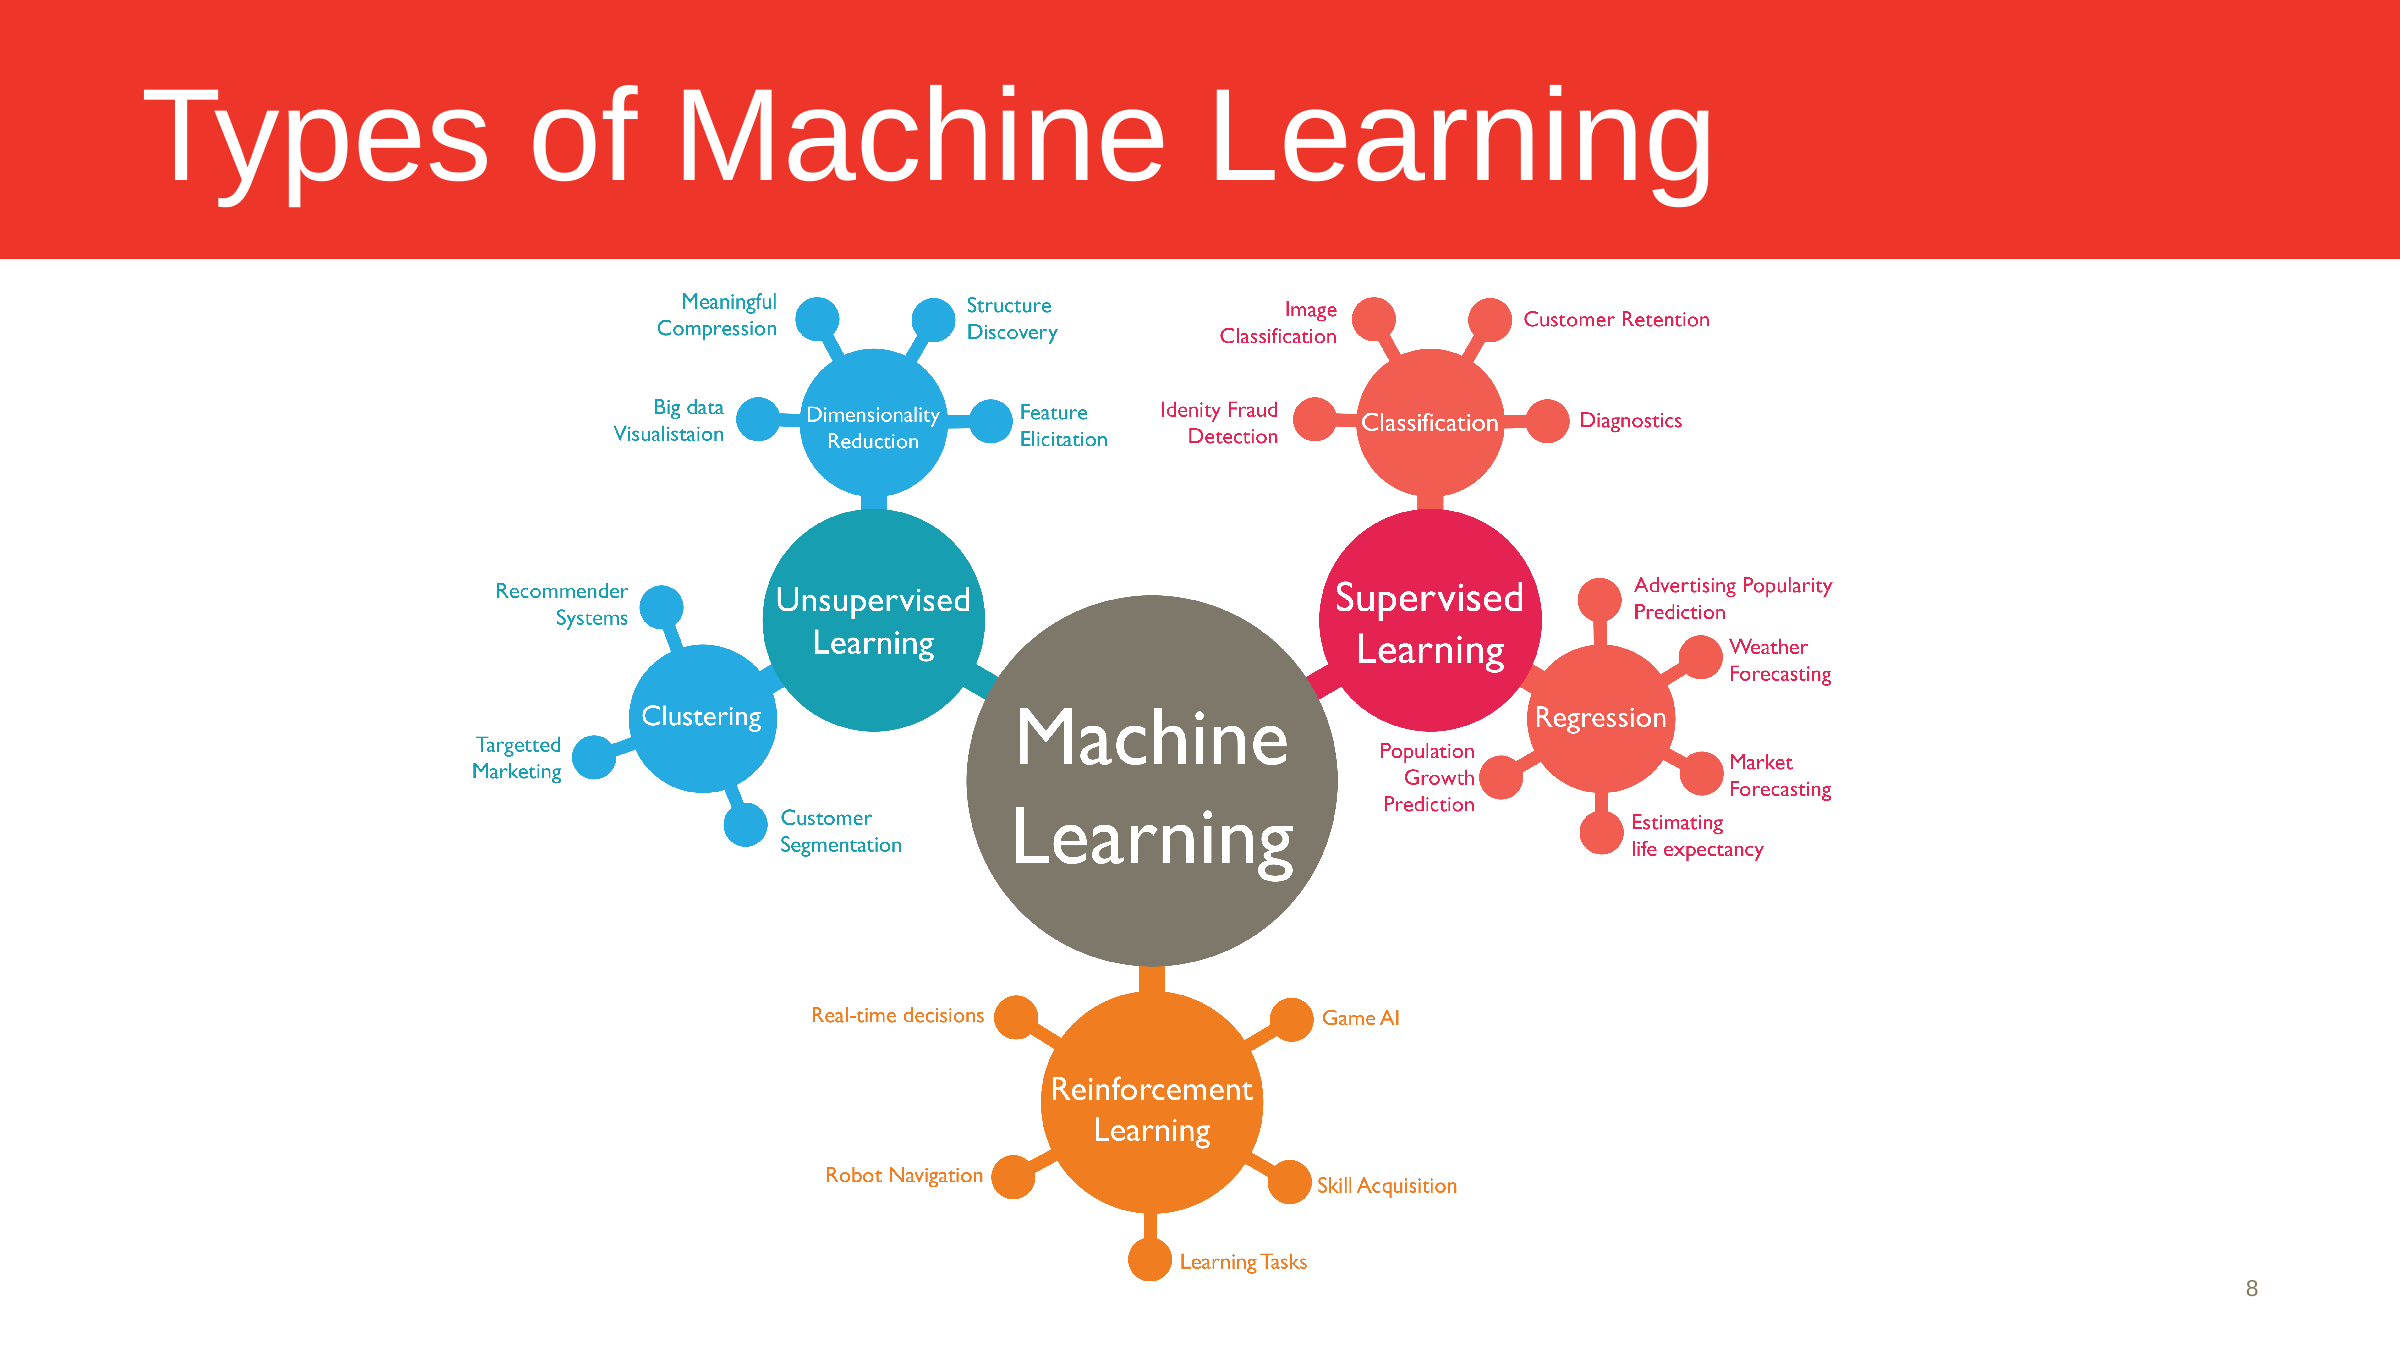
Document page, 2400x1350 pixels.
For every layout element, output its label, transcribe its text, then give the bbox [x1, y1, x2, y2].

picture [0, 0, 2400, 1350]
title Types of Machine Learning [120, 15, 2280, 241]
slide_number 8 [1719, 1251, 2280, 1324]
